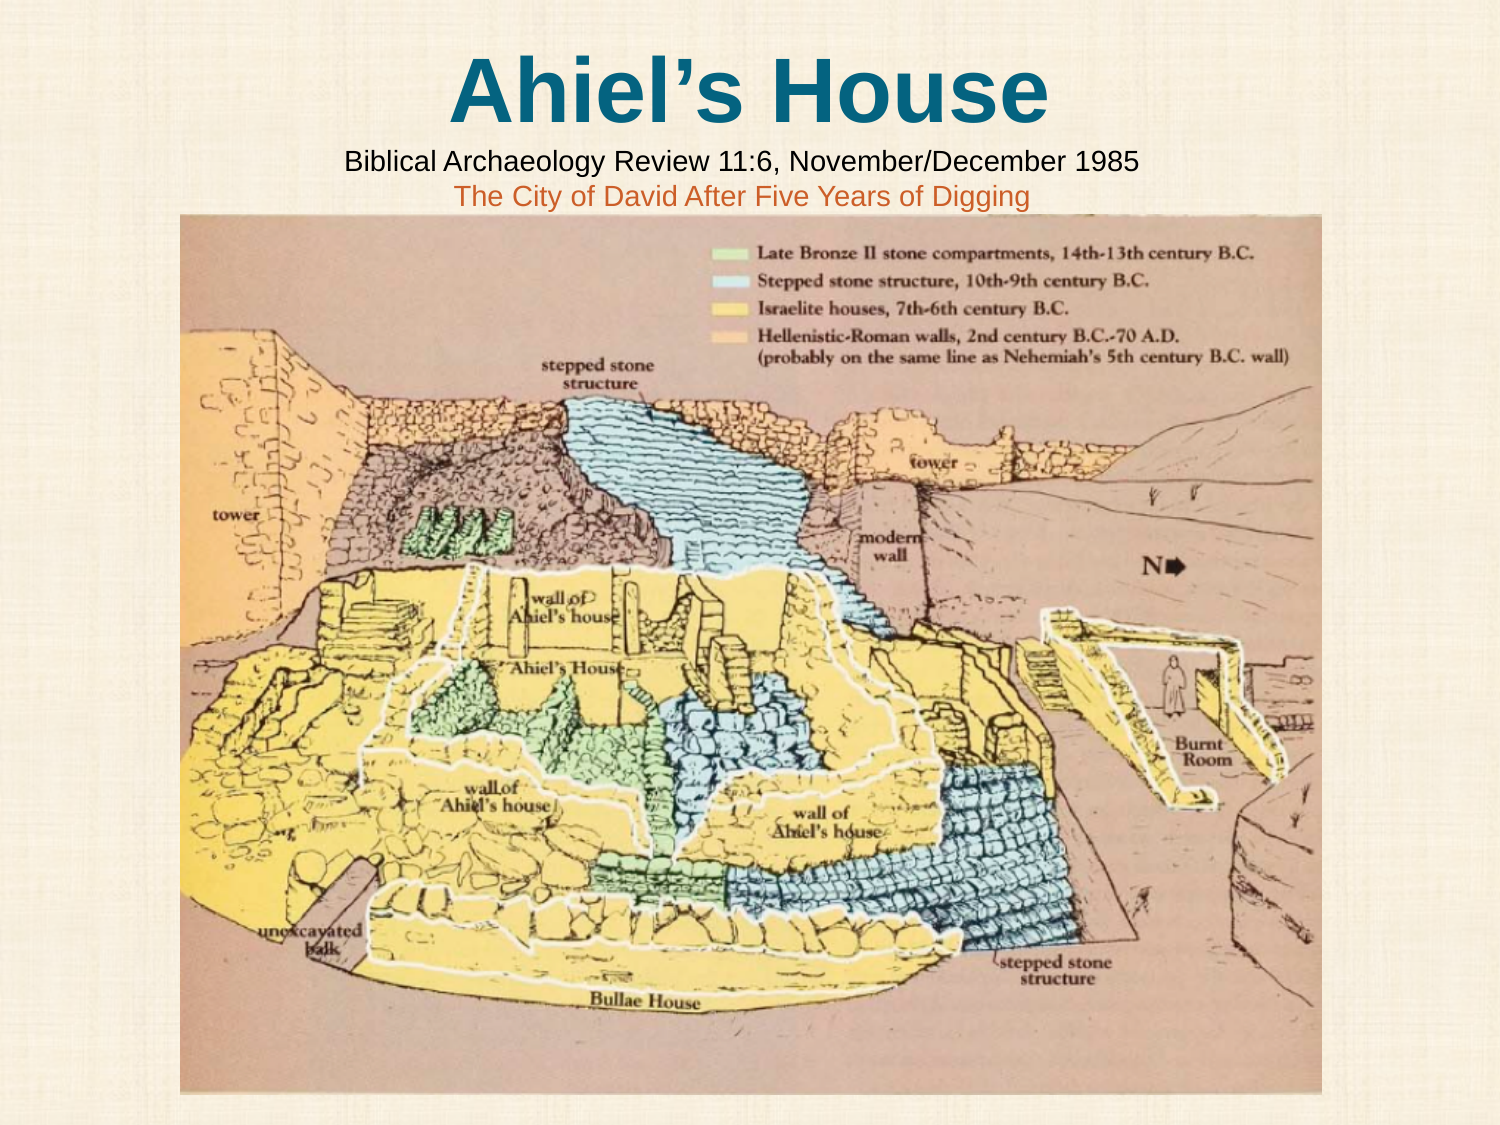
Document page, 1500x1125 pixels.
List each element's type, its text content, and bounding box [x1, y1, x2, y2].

picture [0, 0, 1500, 1125]
text_box Ahiel’s House [74, 0, 1425, 180]
text_box Biblical Archaeology Review 11:6, November/December 1985 The City of David After Five Years of Digging [314, 134, 1170, 212]
